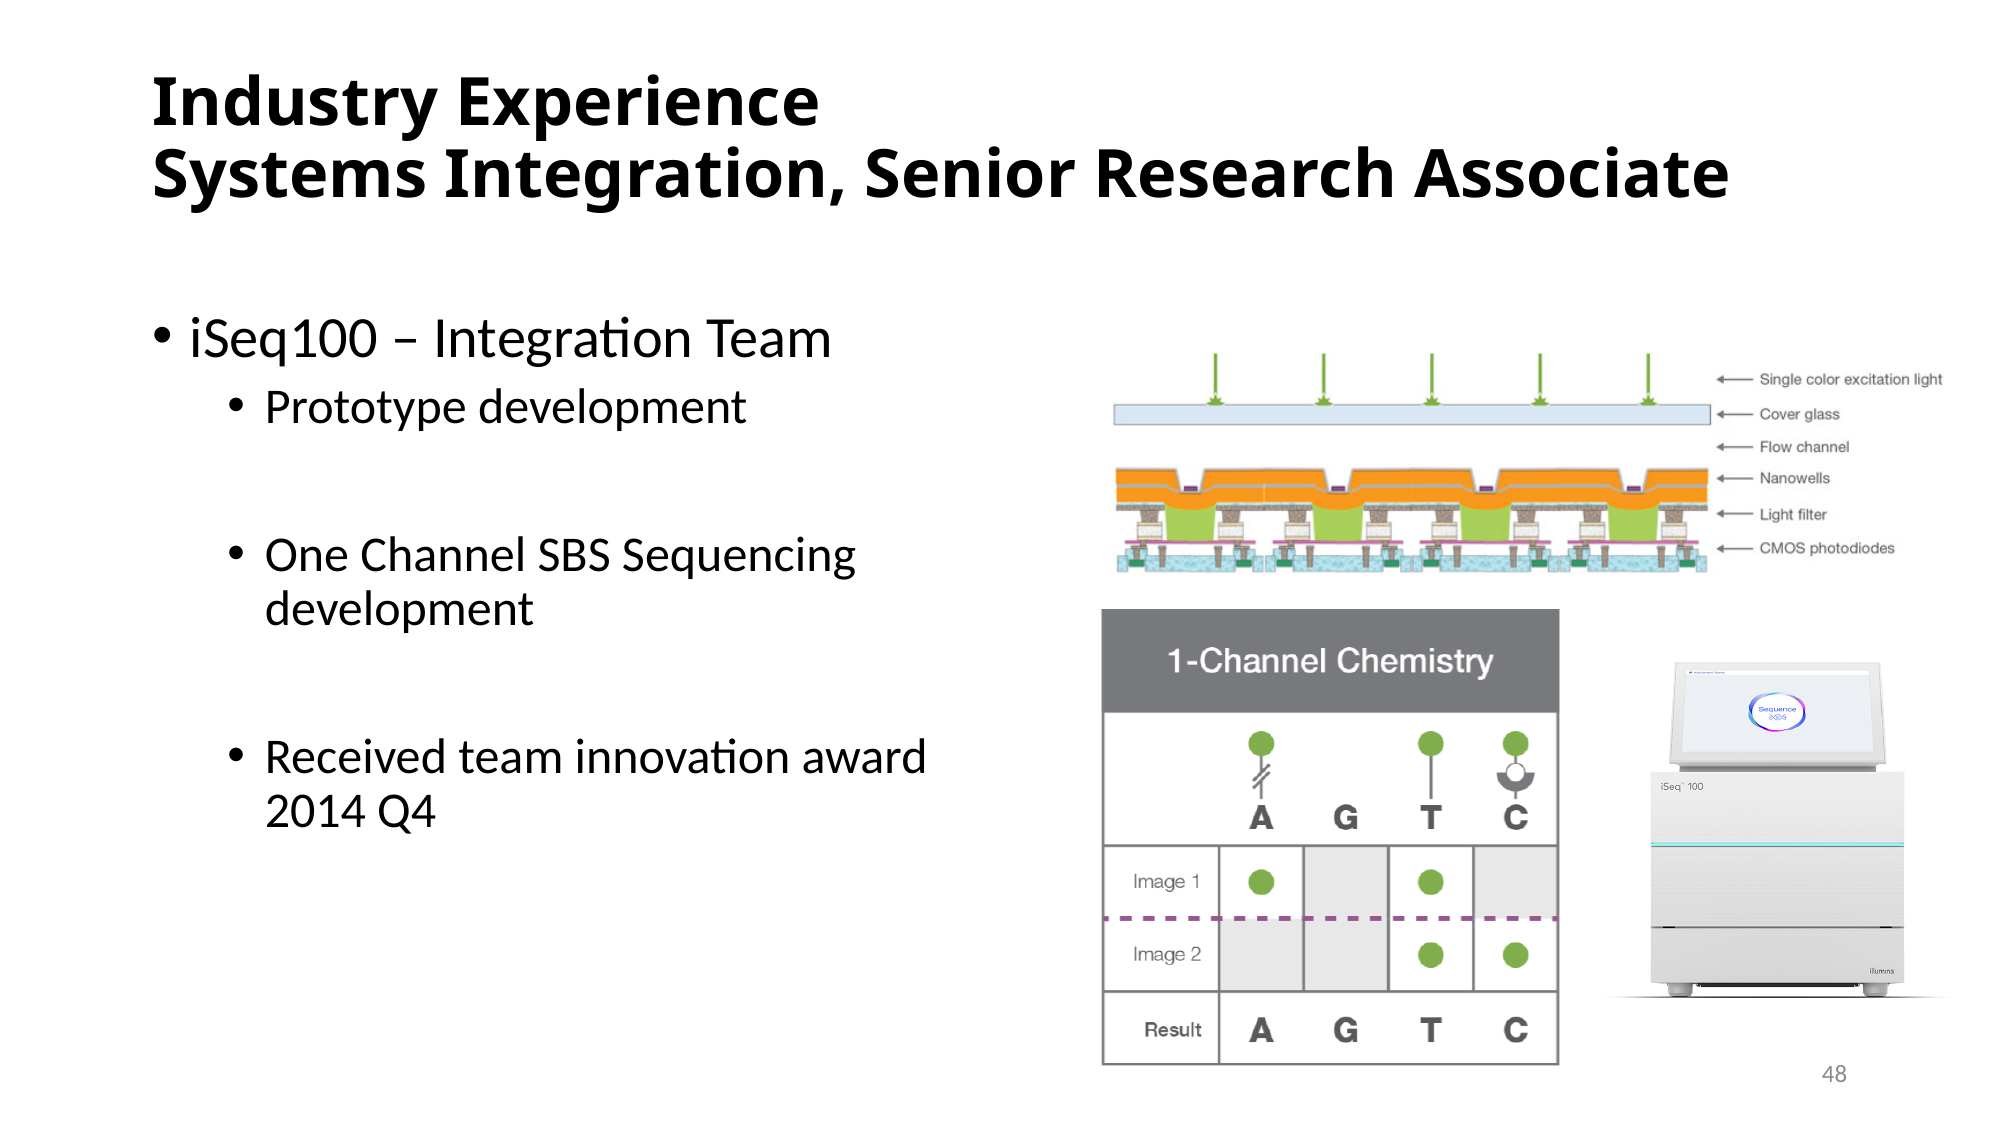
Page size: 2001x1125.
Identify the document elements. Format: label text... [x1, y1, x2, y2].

list iSeq100 – Integration Team Prototype development One Channel SBS Sequencing development Received team innovation award 2014 Q4 [137, 299, 988, 1014]
slide_number 48 [1412, 1042, 1863, 1103]
picture [1094, 195, 1977, 1073]
title Industry Experience Systems Integration, Senior Research Associate [137, 59, 1863, 278]
